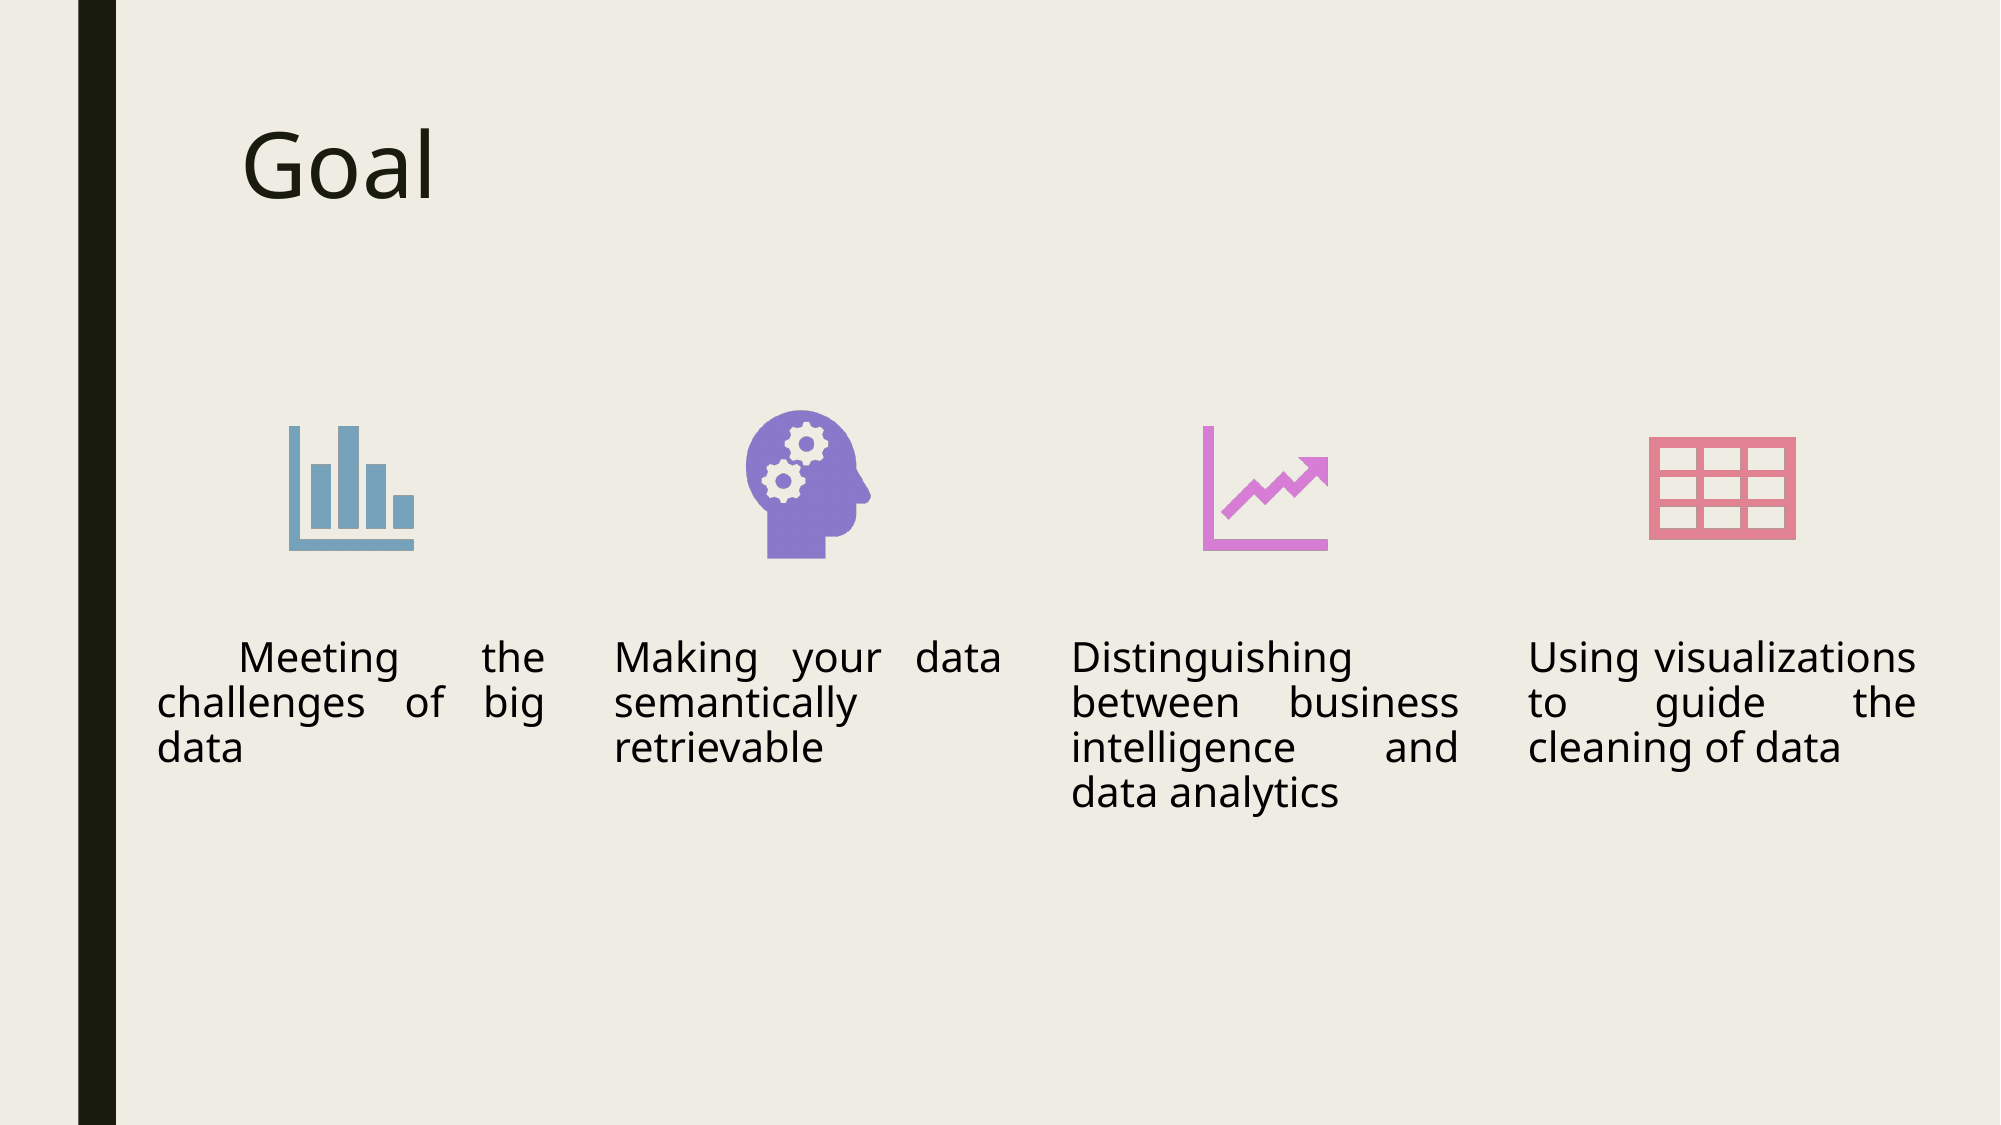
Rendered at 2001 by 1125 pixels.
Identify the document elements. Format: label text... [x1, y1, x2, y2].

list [139, 245, 1935, 963]
title Goal [225, 112, 1800, 245]
